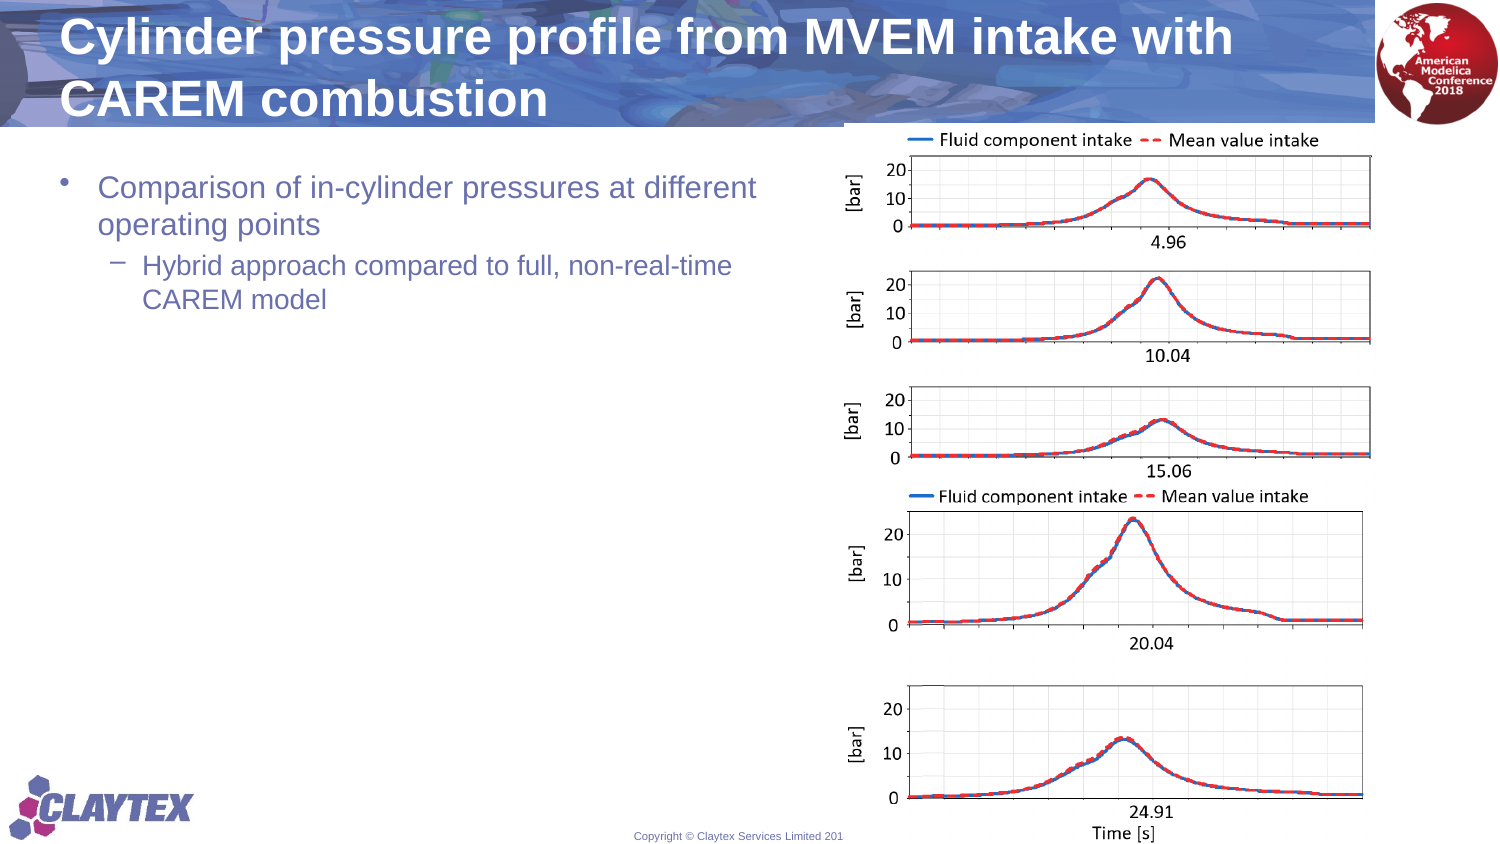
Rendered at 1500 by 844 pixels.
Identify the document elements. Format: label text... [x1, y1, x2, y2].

list Comparison of in-cylinder pressures at different operating points Hybrid approach compared to full, non-real-time CAREM model [44, 159, 798, 769]
picture [9, 775, 194, 840]
picture [0, 0, 1500, 844]
title Cylinder pressure profile from MVEM intake with CAREM combustion [44, 27, 1370, 103]
